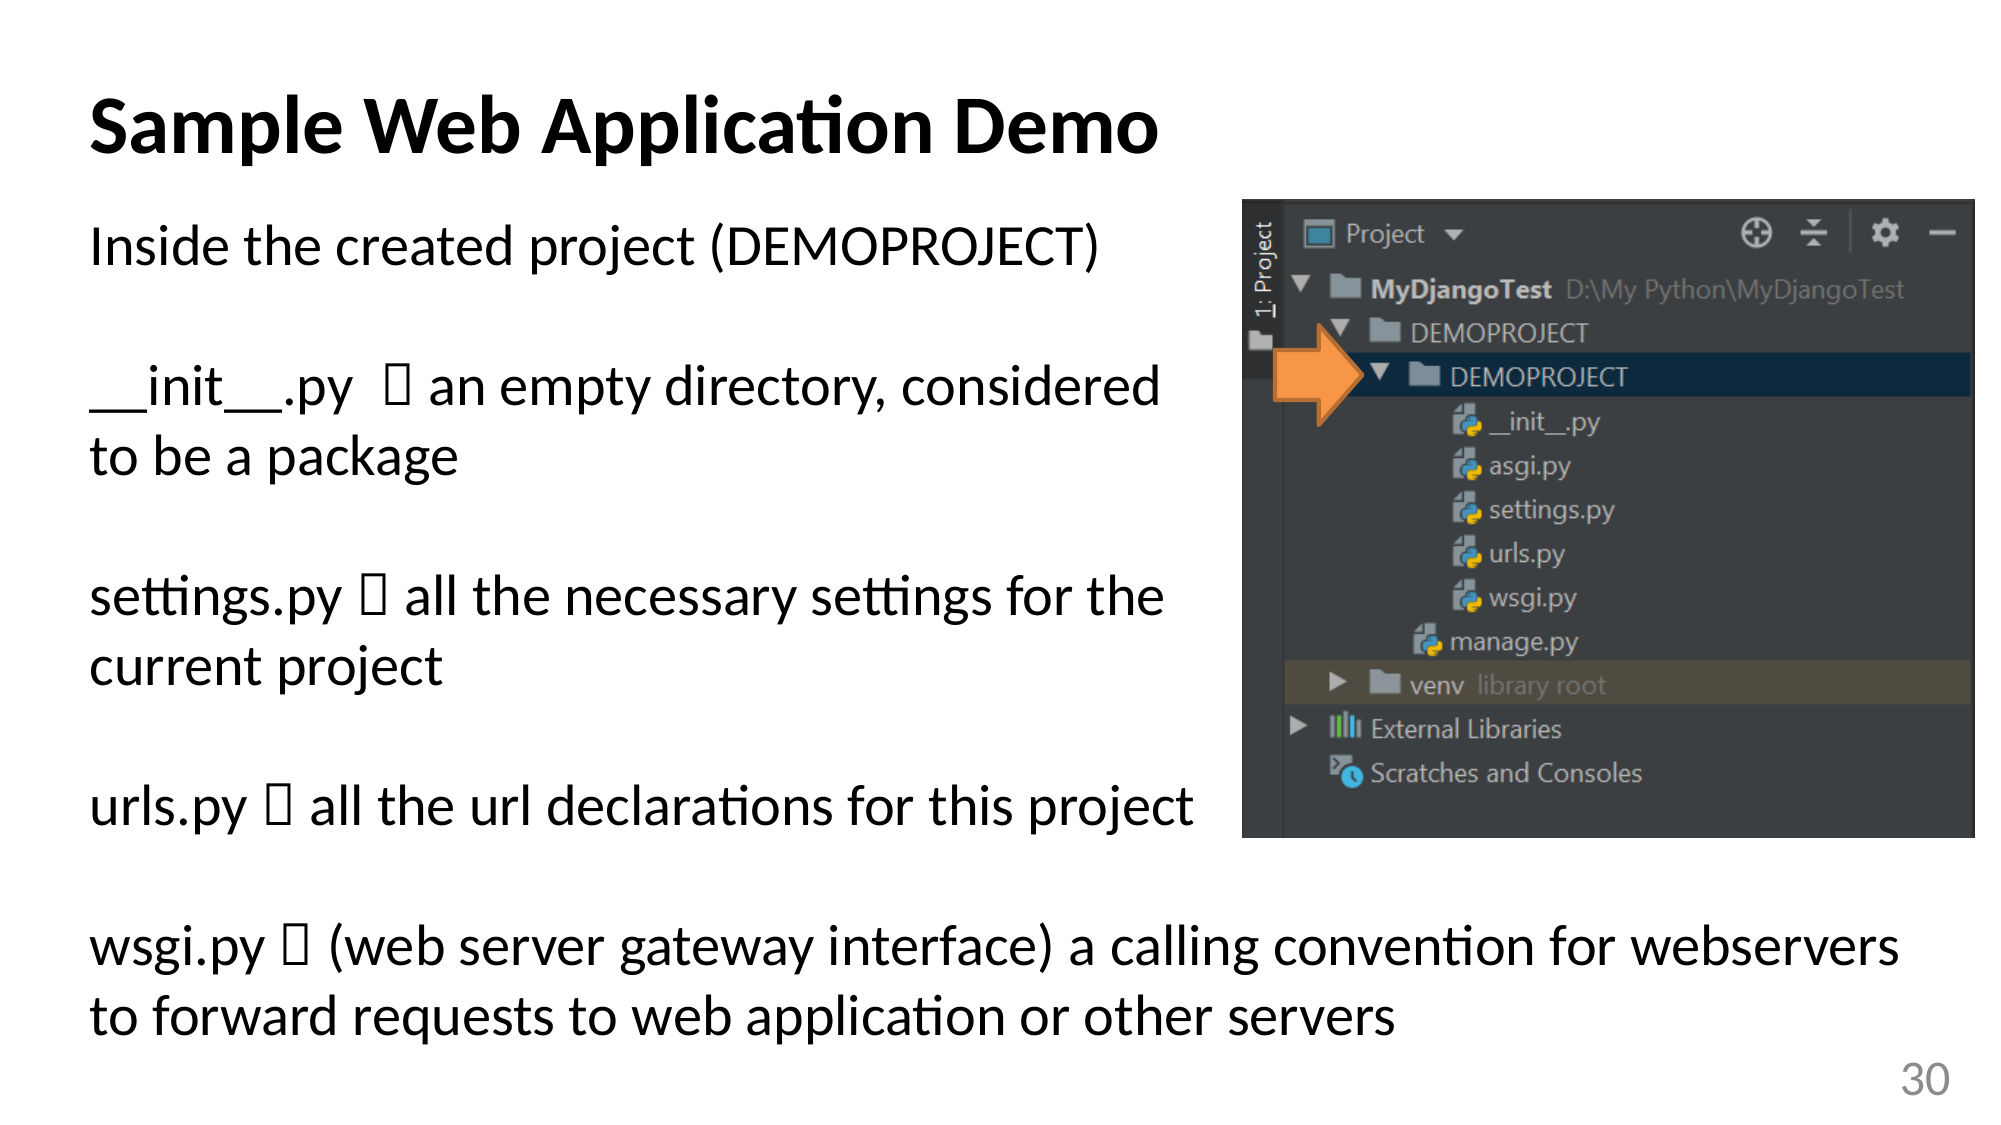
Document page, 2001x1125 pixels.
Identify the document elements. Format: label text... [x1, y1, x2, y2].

text_box Inside the created project (DEMOPROJECT) __init__.py  an empty directory, considered to be a package settings.py  all the necessary settings for the current project urls.py  all the url declarations for this project wsgi.py  (web server gateway interface) a calling convention for webservers to forward requests to web application or other servers [75, 199, 1925, 1055]
picture [1242, 199, 1976, 838]
slide_number 30 [1875, 1043, 1975, 1107]
text_box Sample Web Application Demo [74, 62, 1875, 178]
